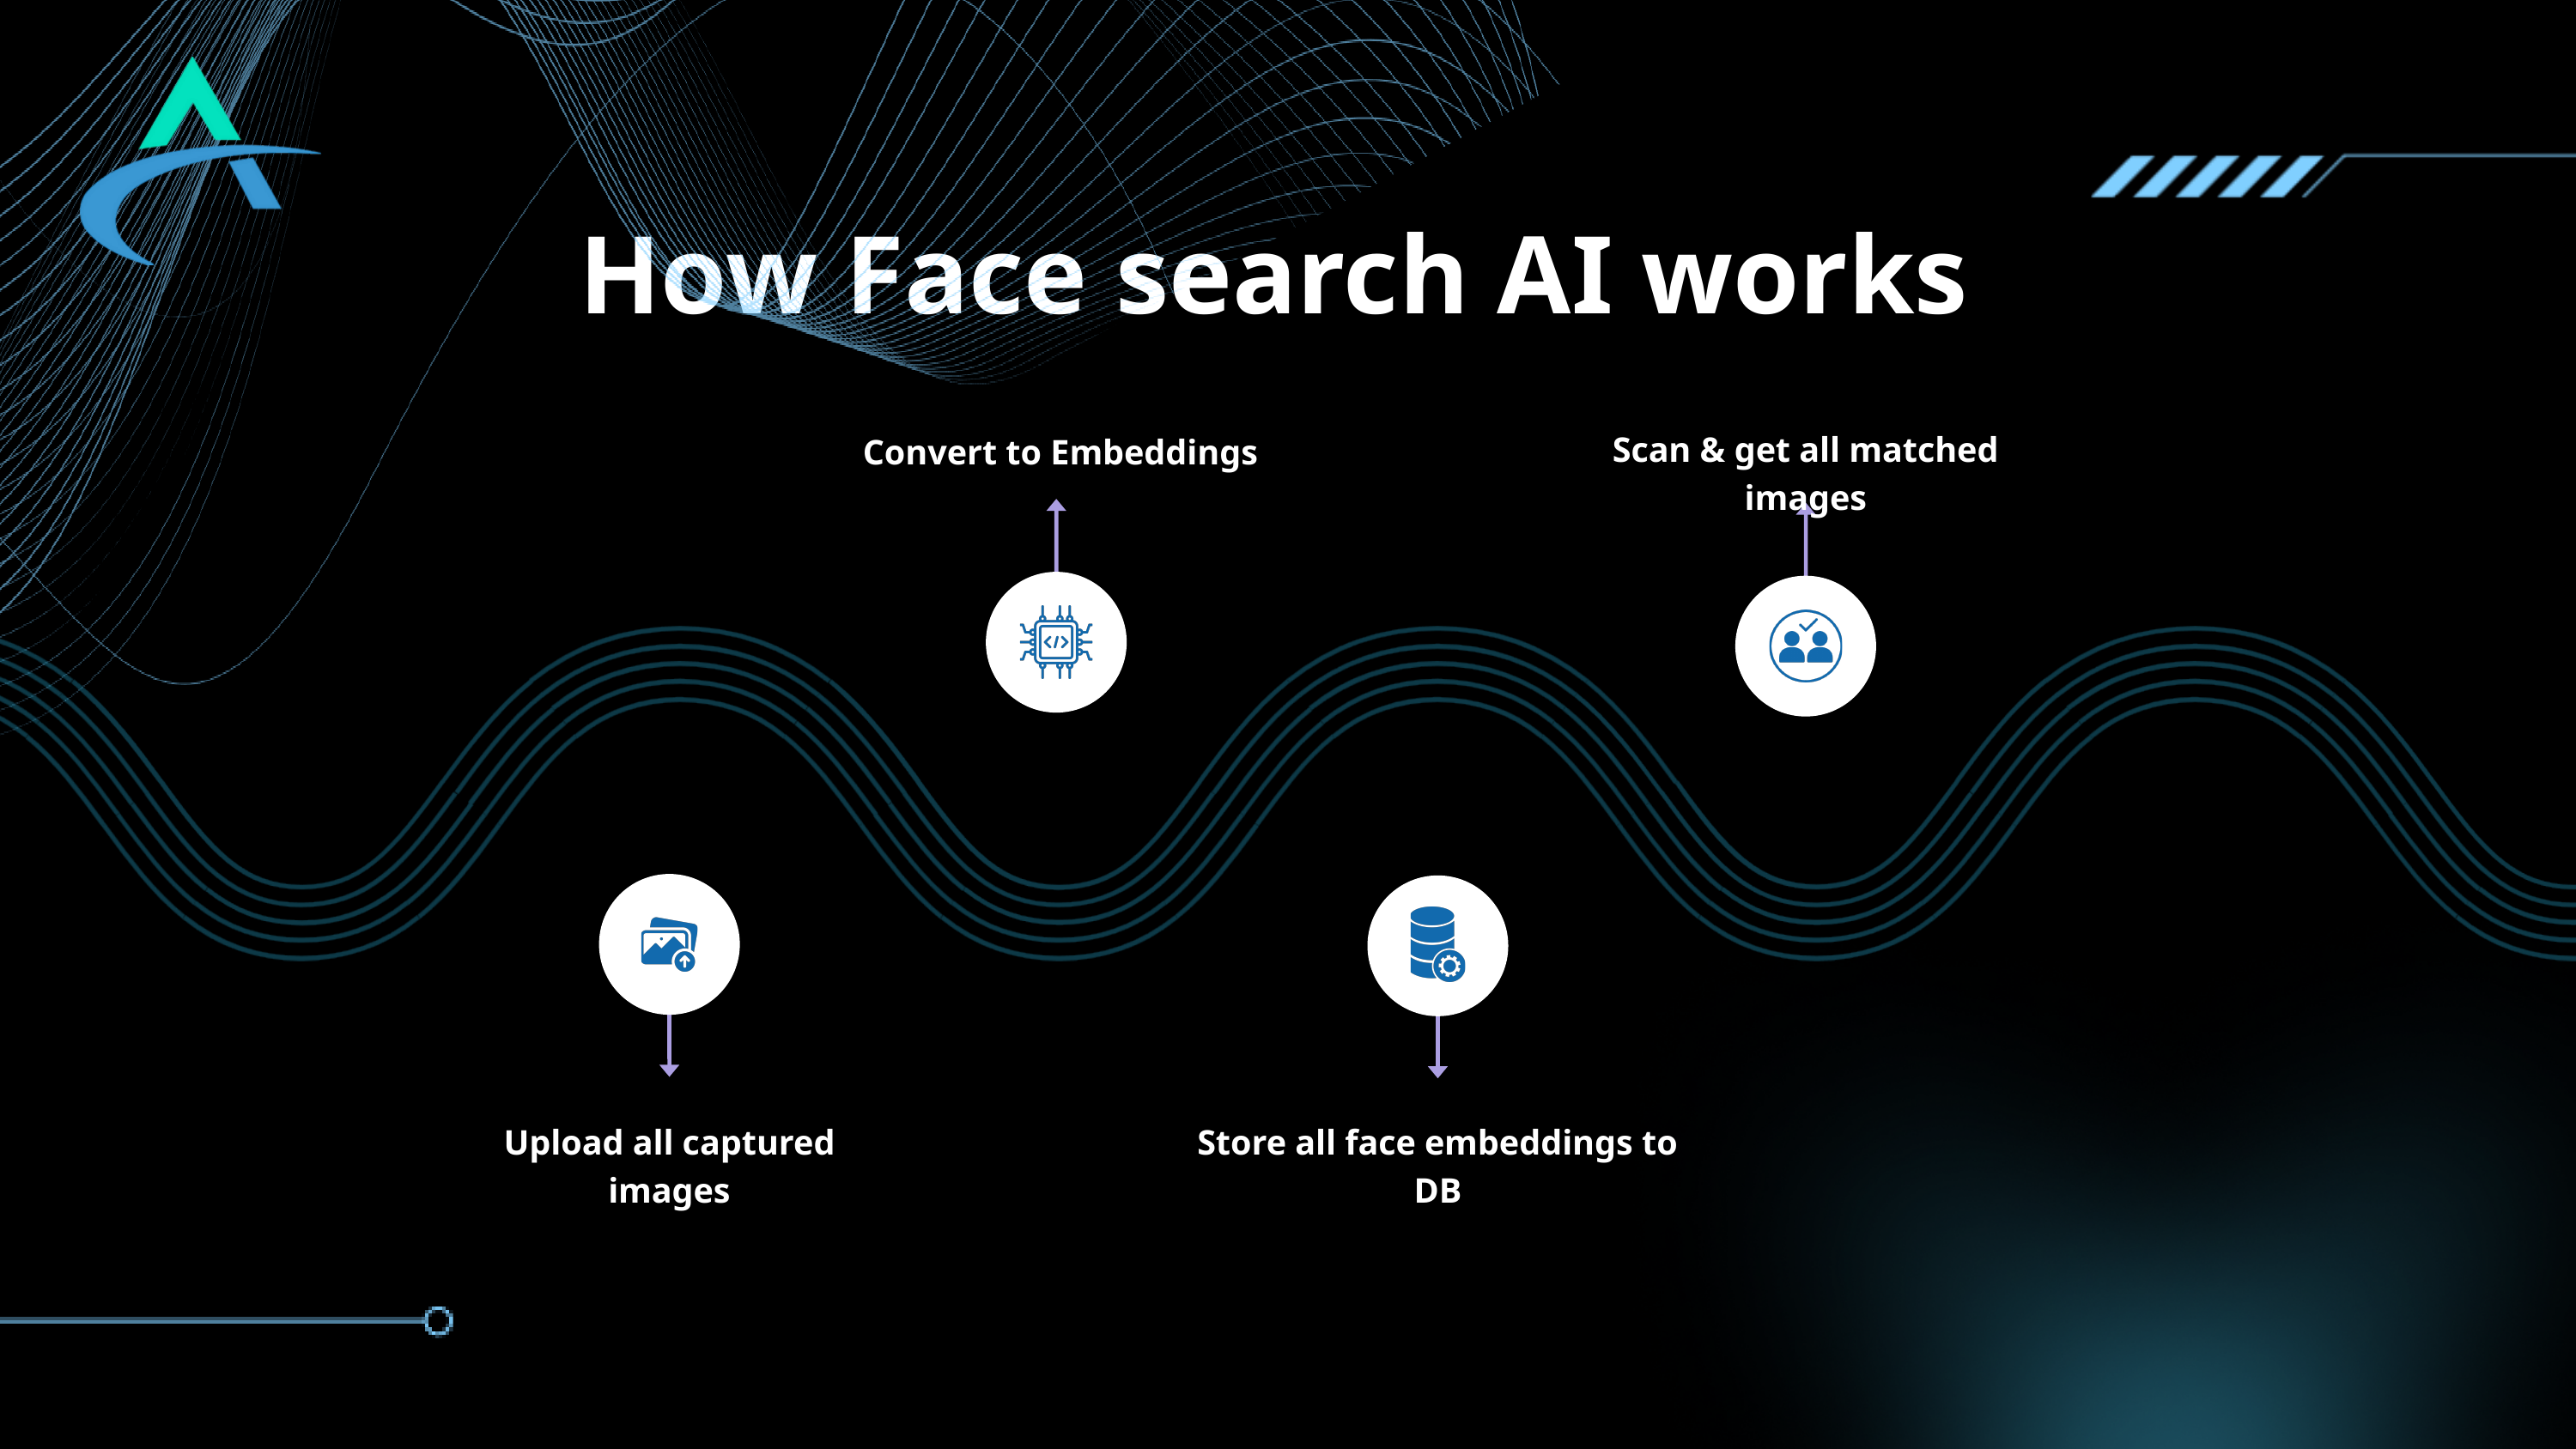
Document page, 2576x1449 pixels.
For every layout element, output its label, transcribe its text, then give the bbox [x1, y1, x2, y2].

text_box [985, 571, 1127, 713]
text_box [598, 873, 740, 1016]
text_box Upload all captured images [443, 1114, 896, 1210]
text_box Convert to Embeddings [842, 423, 1279, 472]
text_box How Face search AI works [1100, 185, 2026, 335]
text_box [1047, 499, 1066, 570]
text_box [2091, 144, 2576, 201]
text_box [1588, 961, 2576, 1449]
text_box [660, 1022, 678, 1077]
text_box [80, 57, 322, 265]
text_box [1735, 575, 1877, 717]
text_box [0, 626, 2576, 961]
text_box [0, 1303, 453, 1388]
text_box [1429, 1022, 1447, 1079]
text_box Scan & get all matched images [1555, 421, 2057, 518]
text_box [0, 0, 1562, 626]
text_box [1367, 875, 1509, 1017]
text_box Store all face embeddings to DB [1172, 1114, 1704, 1210]
